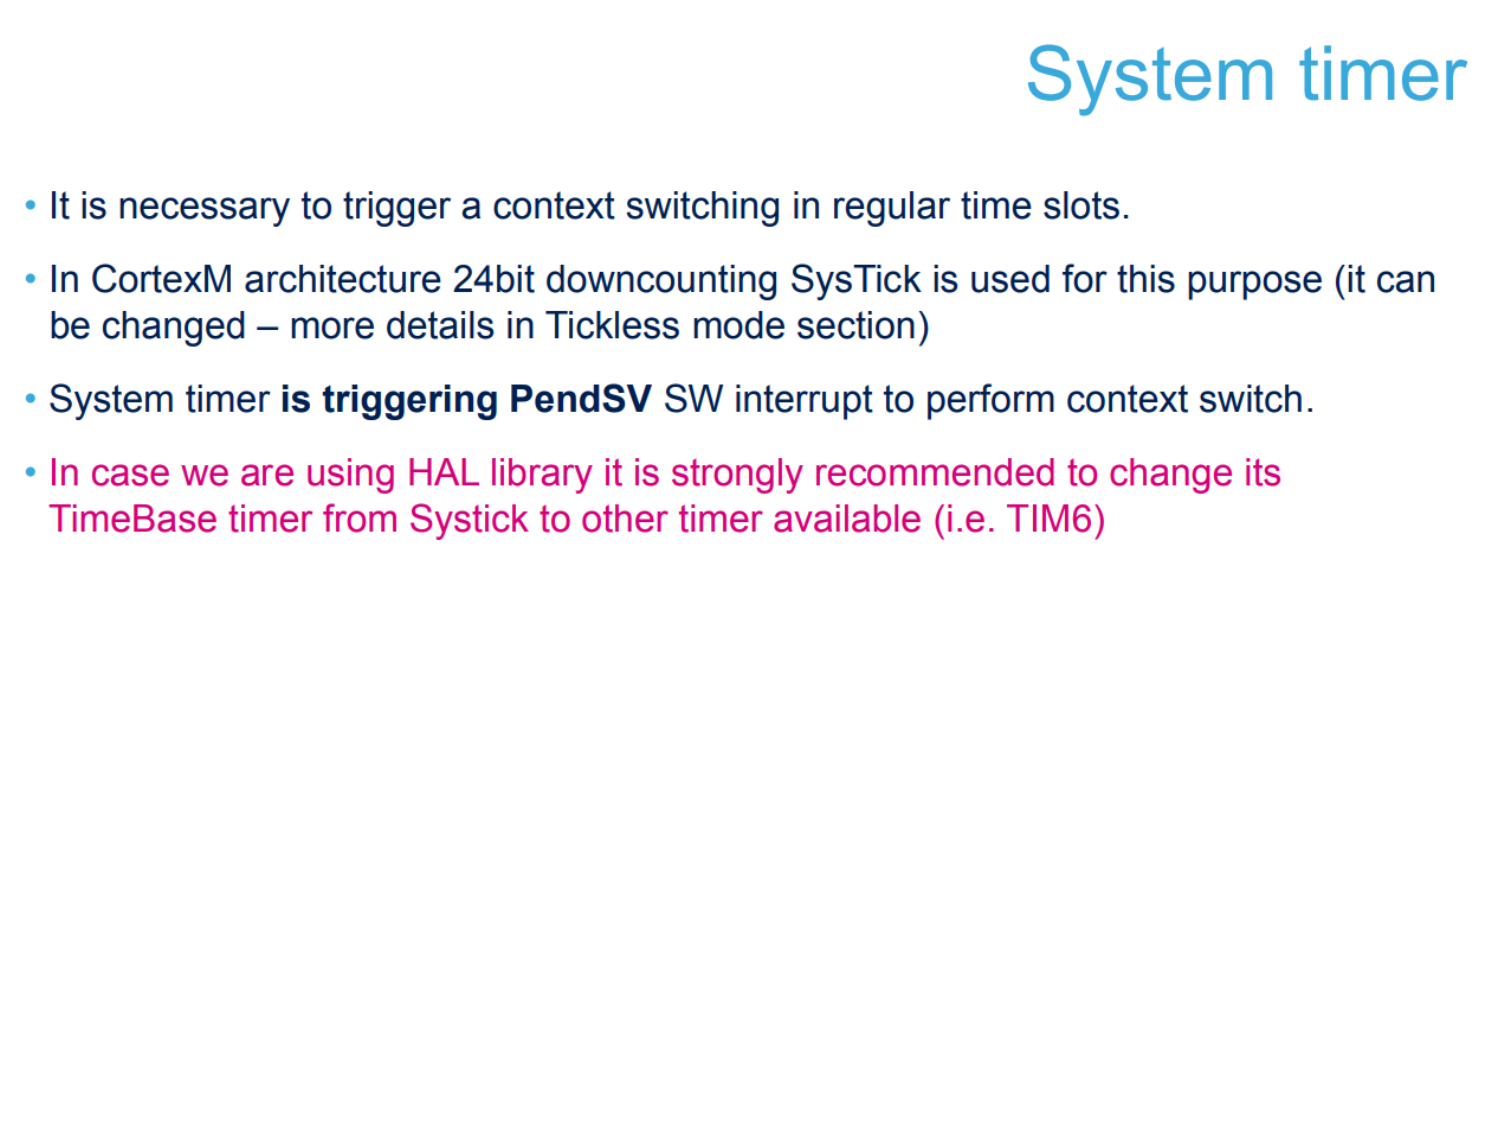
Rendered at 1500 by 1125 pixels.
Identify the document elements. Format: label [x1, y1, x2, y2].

picture [0, 24, 1478, 578]
